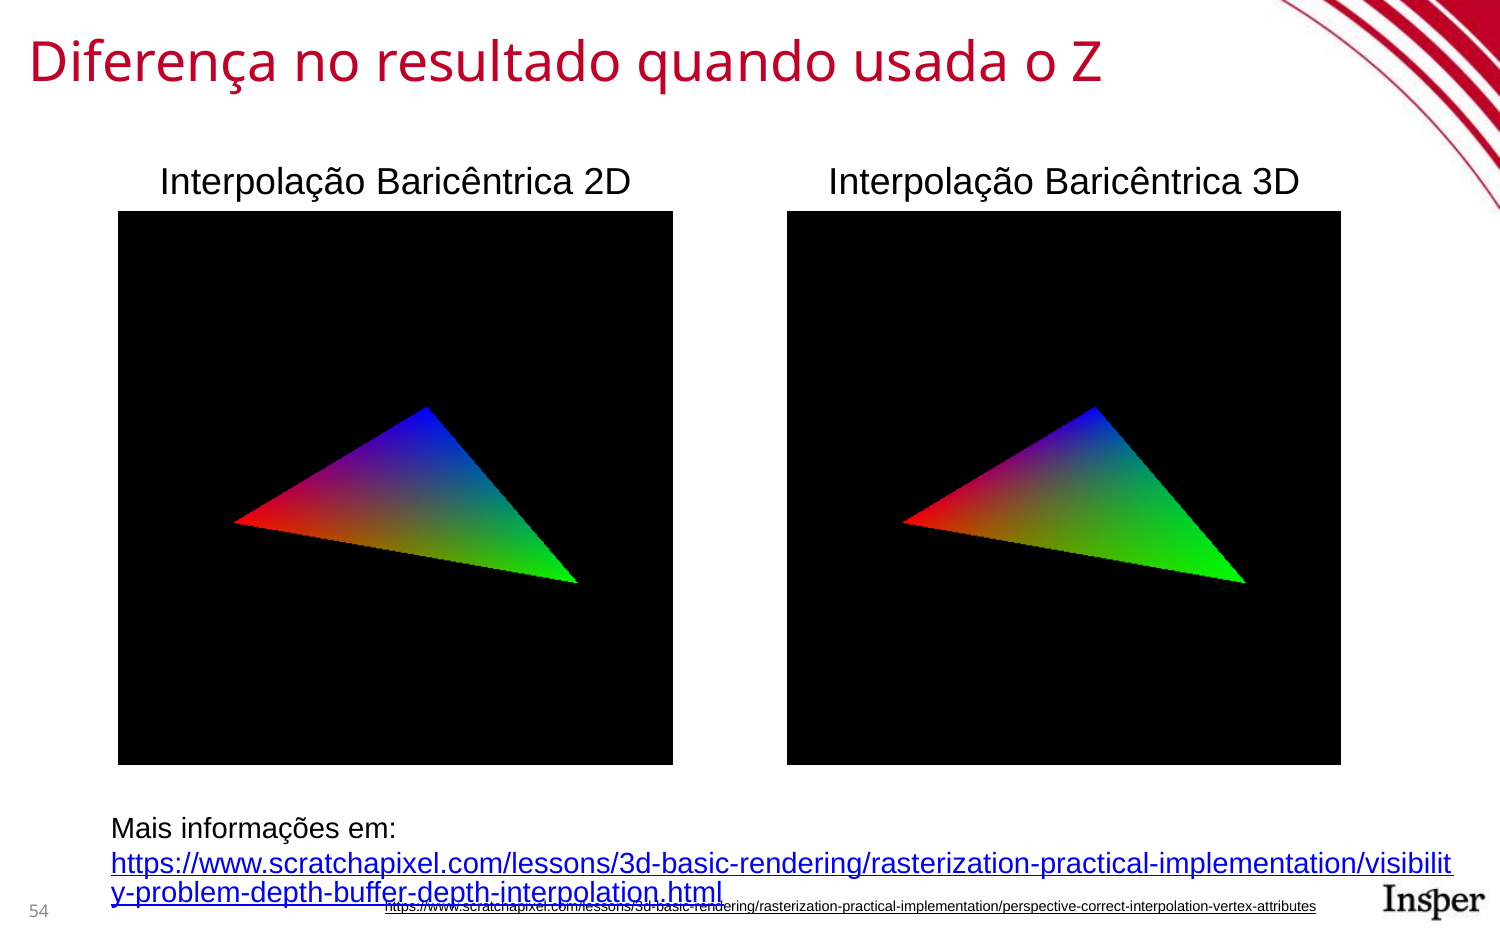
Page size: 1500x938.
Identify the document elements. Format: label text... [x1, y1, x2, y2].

slide_number 54 [0, 887, 78, 938]
text_box Interpolação Baricêntrica 2D [118, 142, 673, 211]
text_box Mais informações em: https://www.scratchapixel.com/lessons/3d-basic-rendering/rasterization-practical-implementation/visibility-problem-depth-buffer-depth-interpolation.html [96, 801, 1479, 922]
title Diferença no resultado quando usada o Z [13, 18, 1397, 104]
picture [118, 0, 1500, 938]
text_box Interpolação Baricêntrica 3D [787, 142, 1341, 210]
